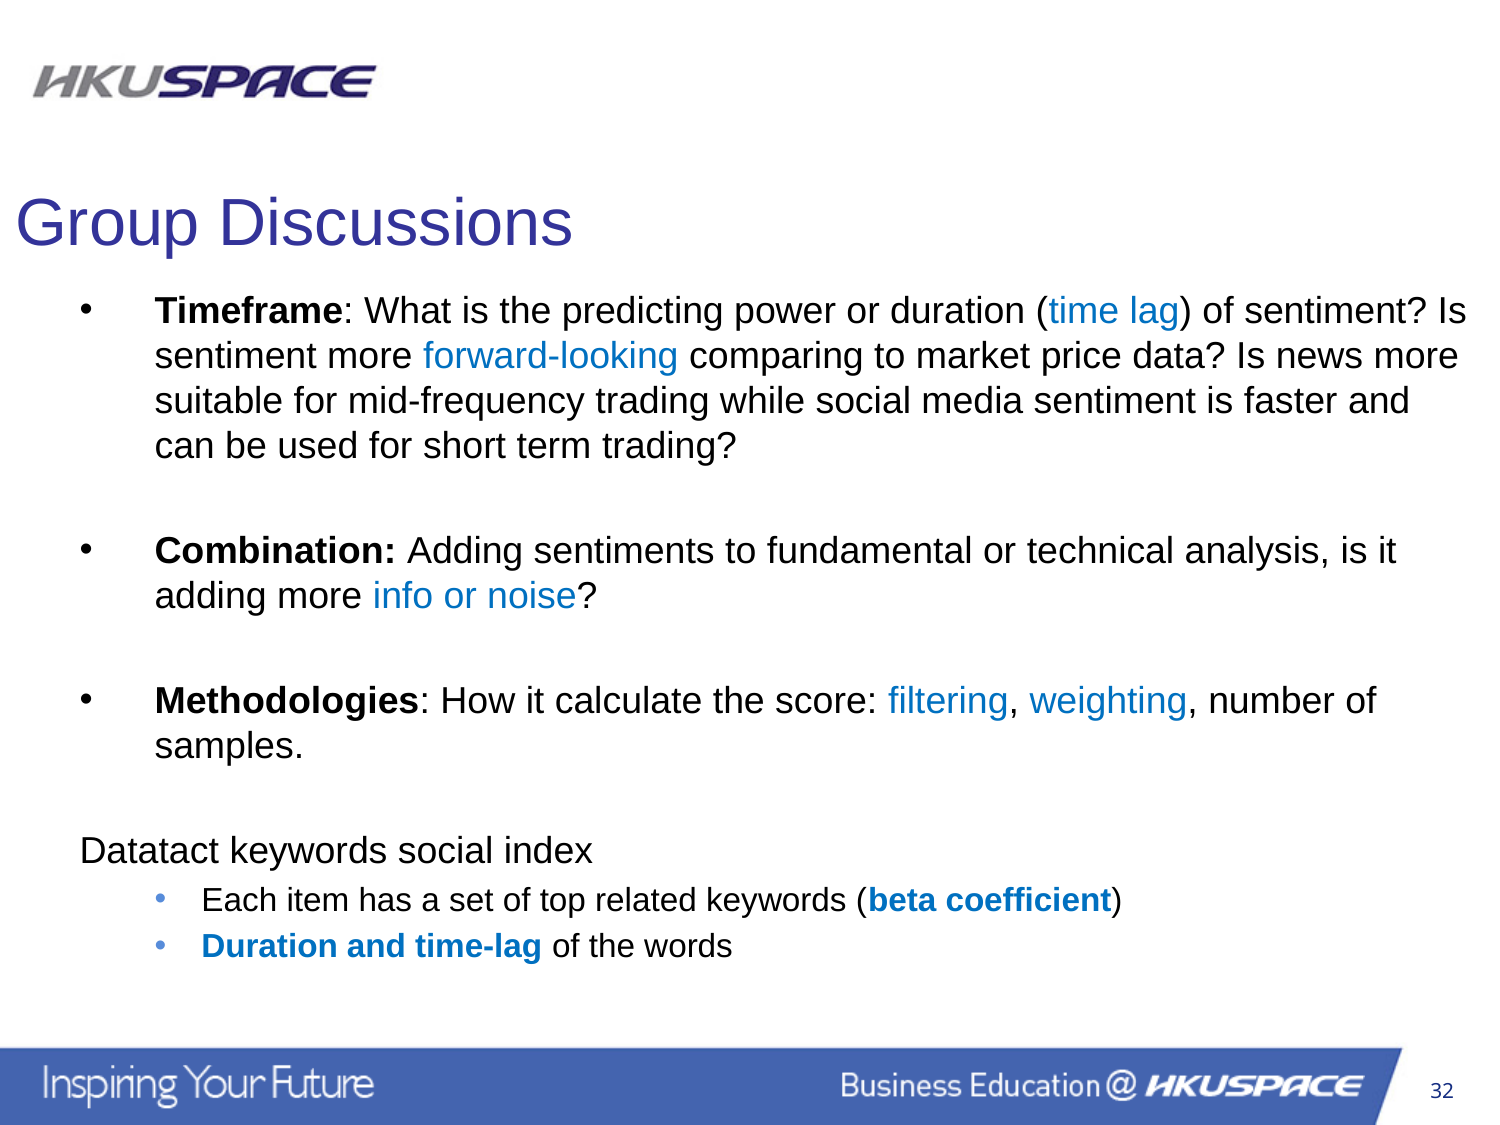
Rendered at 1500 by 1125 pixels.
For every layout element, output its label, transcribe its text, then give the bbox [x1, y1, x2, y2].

text_box Timeframe: What is the predicting power or duration (time lag) of sentiment? Is sentiment more forward-looking comparing to market price data? Is news more suitable for mid-frequency trading while social media sentiment is faster and can be used for short term trading? Combination: Adding sentiments to fundamental or technical analysis, is it adding more info or noise? Methodologies: How it calculate the score: filtering, weighting, number of samples. Datatact keywords social index Each item has a set of top related keywords (beta coefficient) Duration and time-lag of the words [64, 278, 1483, 1047]
title Group Discussions [0, 101, 1325, 266]
slide_number 32 [1415, 1070, 1499, 1125]
picture [0, 0, 1500, 1125]
